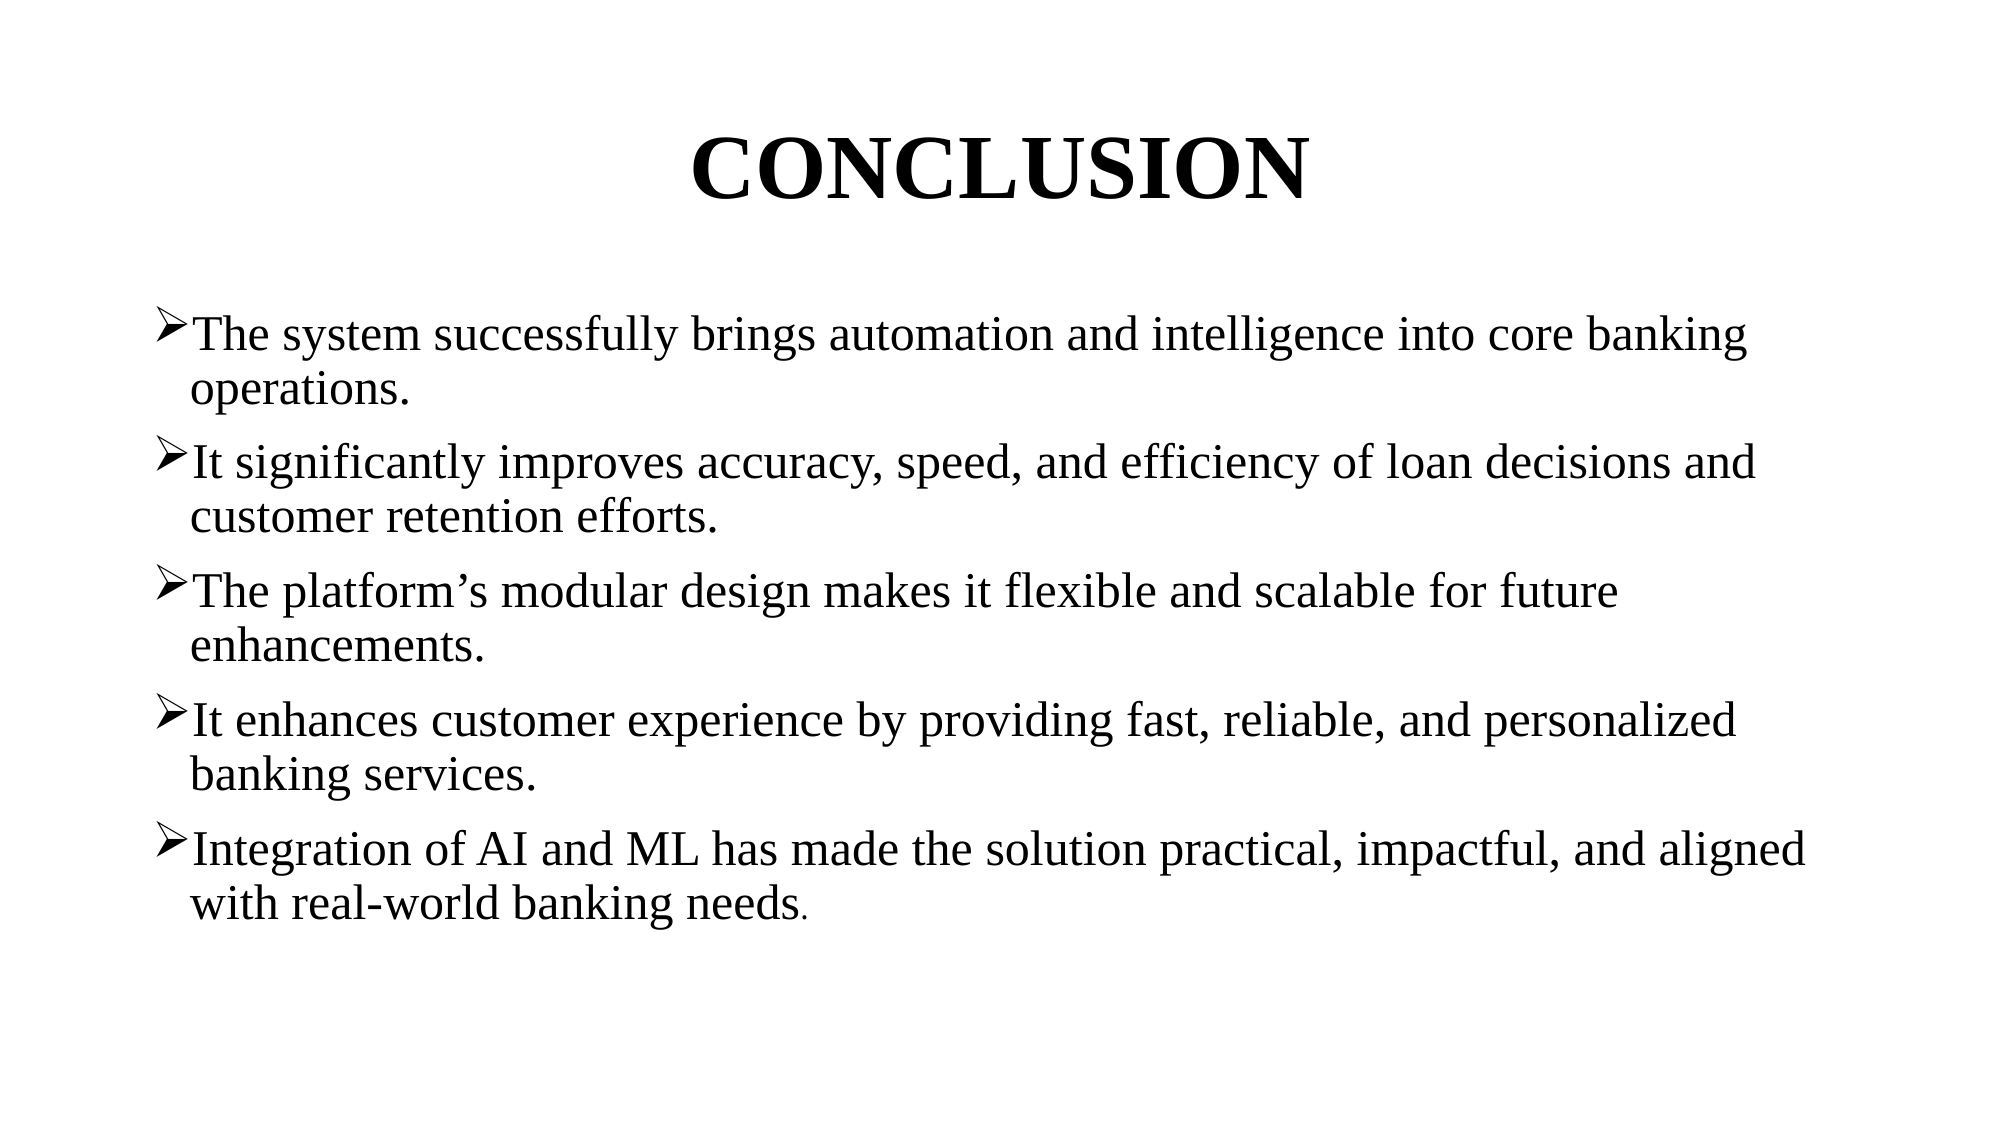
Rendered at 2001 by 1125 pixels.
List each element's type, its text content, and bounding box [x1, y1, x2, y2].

title CONCLUSION [137, 59, 1863, 278]
list The system successfully brings automation and intelligence into core banking operations. It significantly improves accuracy, speed, and efficiency of loan decisions and customer retention efforts. The platform’s modular design makes it flexible and scalable for future enhancements. It enhances customer experience by providing fast, reliable, and personalized banking services. Integration of AI and ML has made the solution practical, impactful, and aligned with real-world banking needs. [137, 299, 1863, 1014]
